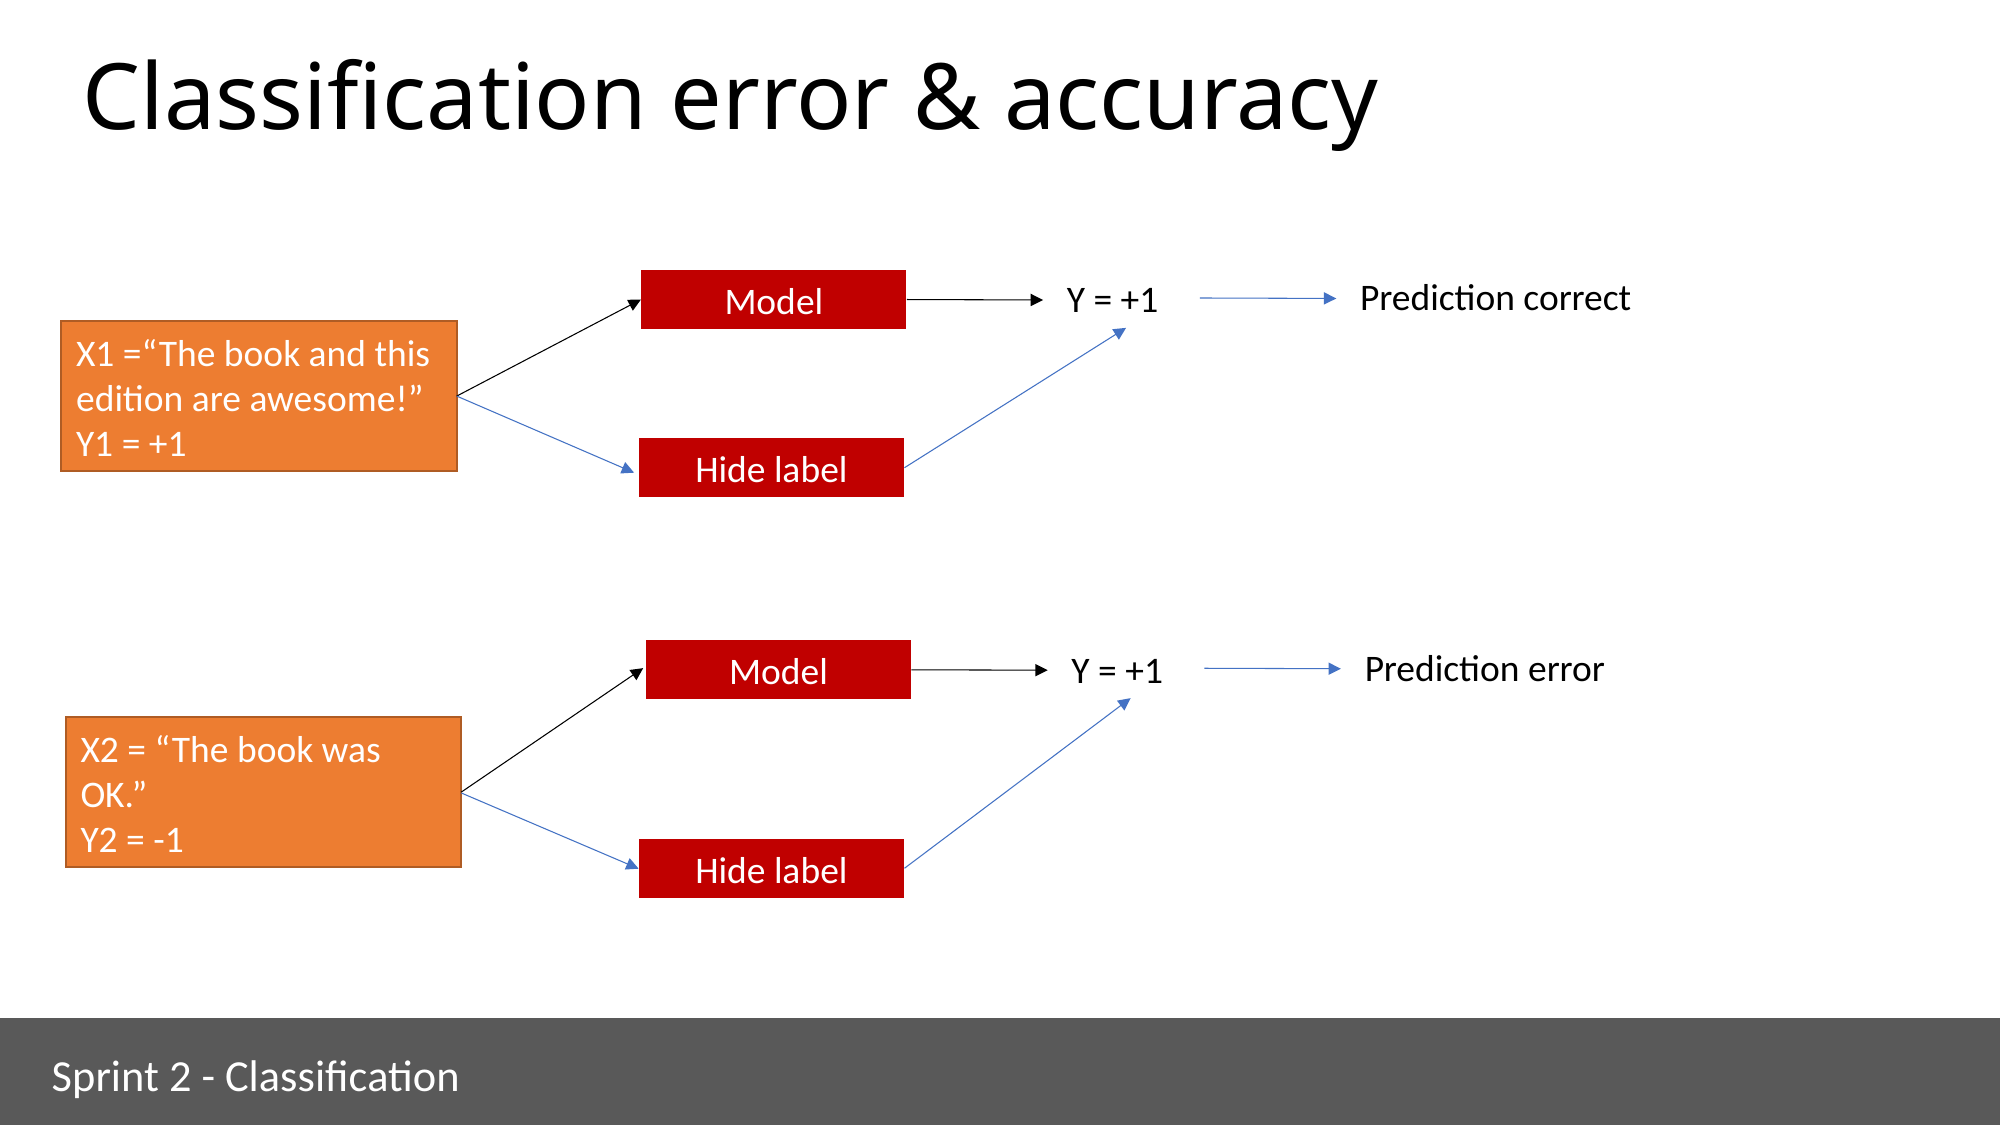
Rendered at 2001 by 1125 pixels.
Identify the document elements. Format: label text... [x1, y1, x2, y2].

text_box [904, 328, 1127, 469]
text_box Prediction error [1349, 636, 1689, 696]
text_box Classification error & accuracy [68, 43, 1869, 231]
text_box Prediction correct [1345, 265, 1684, 326]
text_box Y = +1 [1052, 268, 1200, 328]
text_box [0, 1018, 2000, 1125]
text_box X2 = “The book was OK.” Y2 = -1 [65, 716, 461, 868]
text_box Hide label [638, 838, 905, 899]
text_box X1 =“The book and this edition are awesome!” Y1 = +1 [60, 320, 456, 472]
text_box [461, 792, 639, 869]
text_box Model [640, 269, 907, 330]
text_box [456, 396, 634, 473]
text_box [456, 299, 641, 397]
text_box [461, 668, 644, 793]
text_box Y = +1 [1056, 638, 1205, 699]
text_box Sprint 2 - Classification [36, 1039, 542, 1108]
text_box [904, 698, 1131, 869]
text_box Model [645, 639, 912, 700]
text_box Hide label [638, 437, 905, 498]
